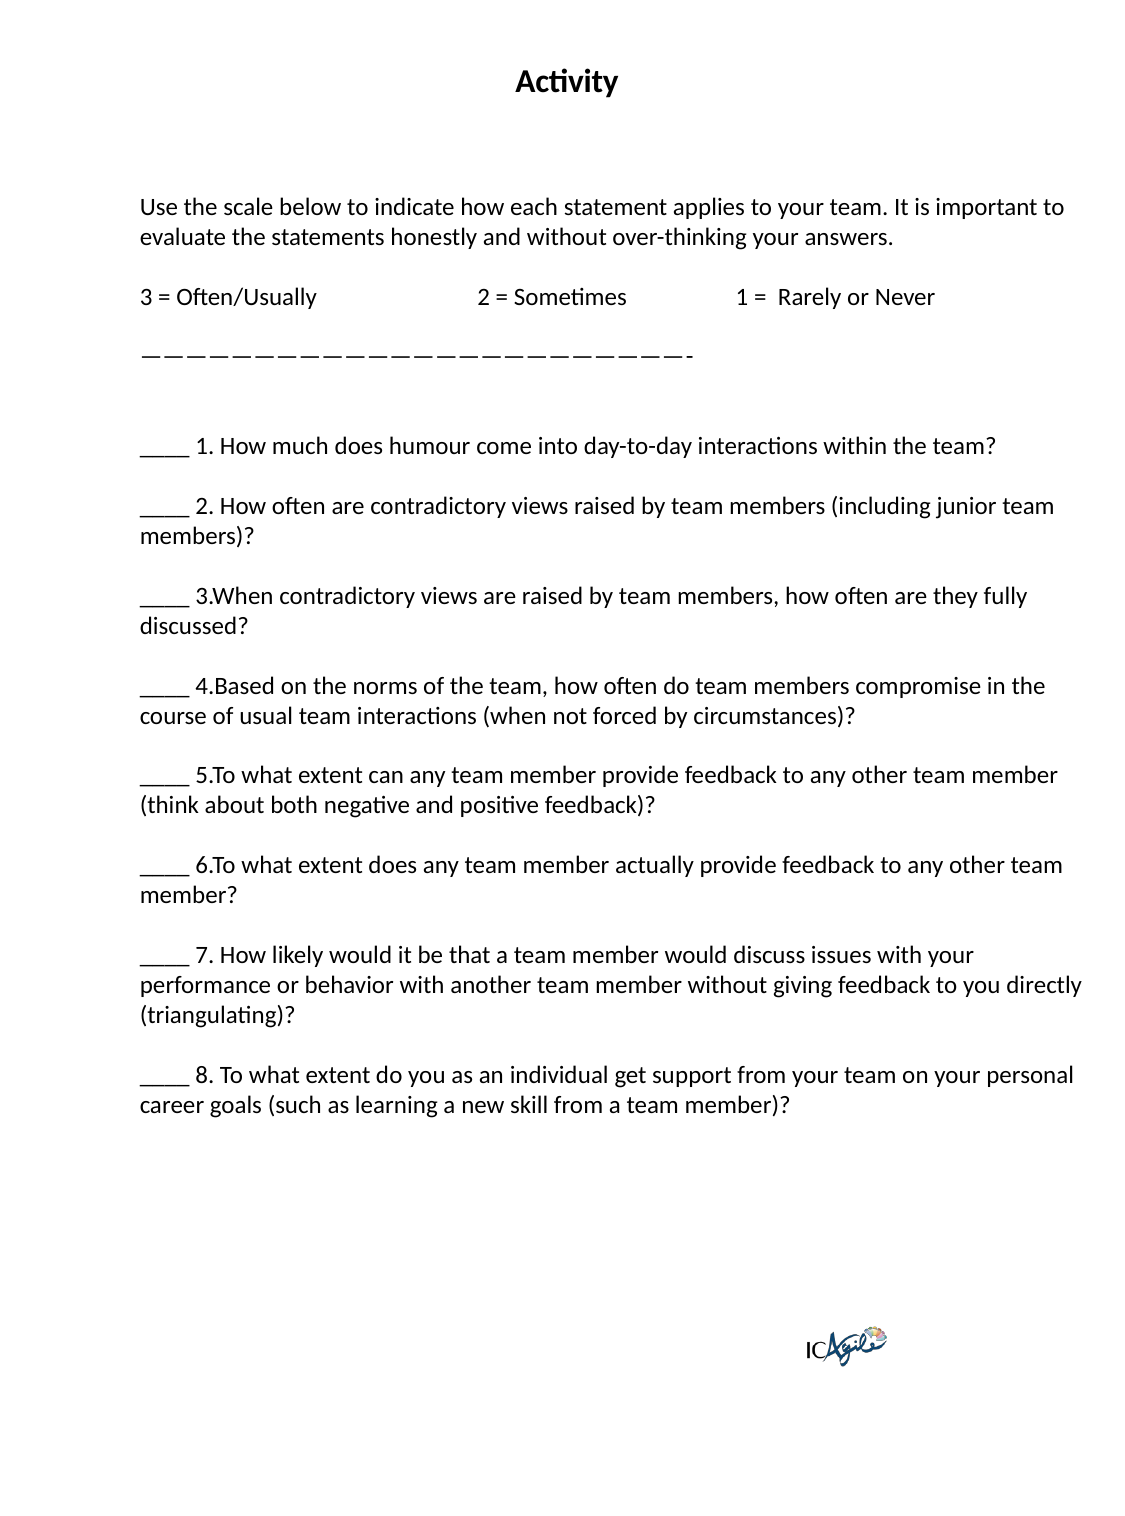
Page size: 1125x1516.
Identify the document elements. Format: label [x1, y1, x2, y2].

text_box [124, 182, 1100, 1156]
text_box [799, 1323, 893, 1369]
text_box [367, 59, 765, 100]
